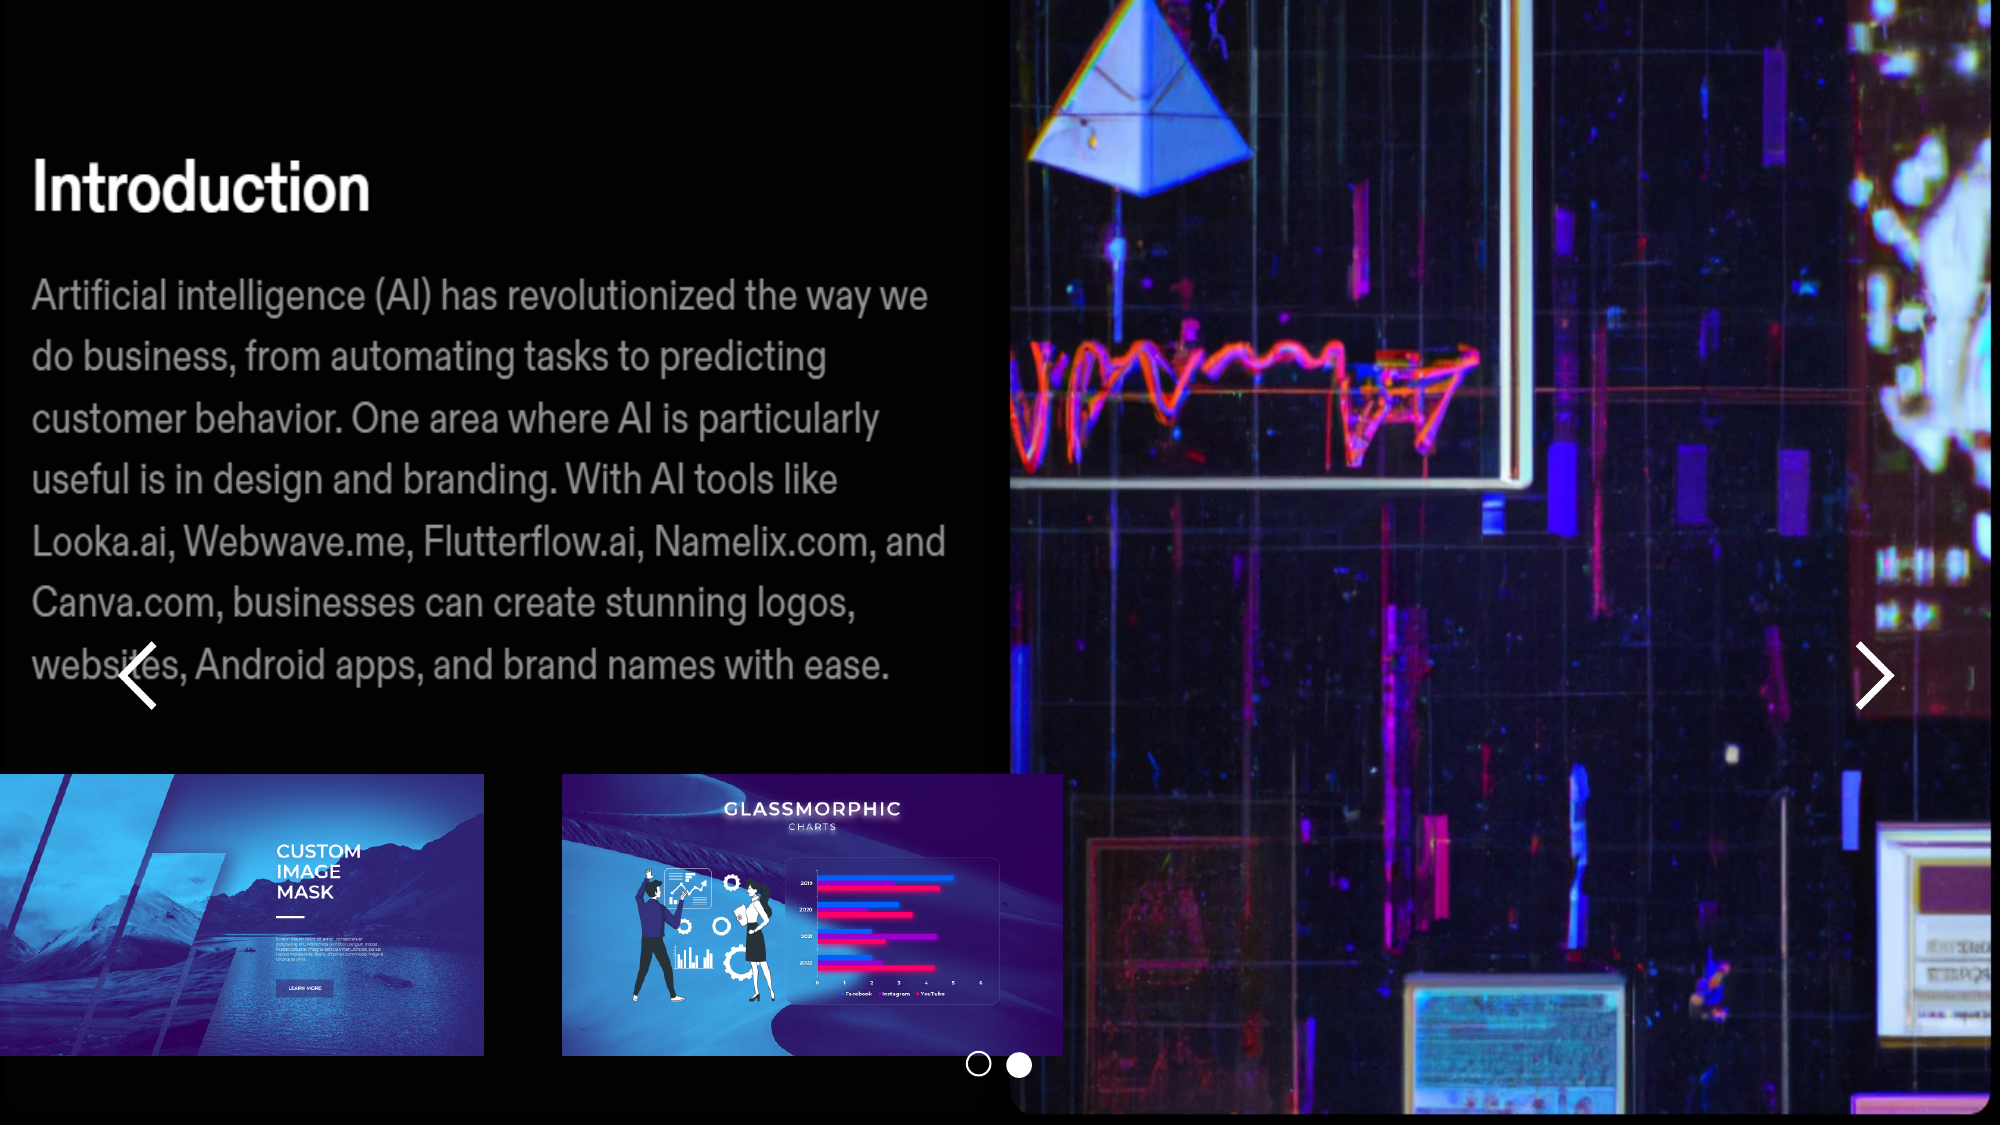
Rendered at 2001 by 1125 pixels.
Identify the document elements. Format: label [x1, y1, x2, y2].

text_box [0, 736, 1875, 1018]
picture [0, 0, 2000, 1125]
